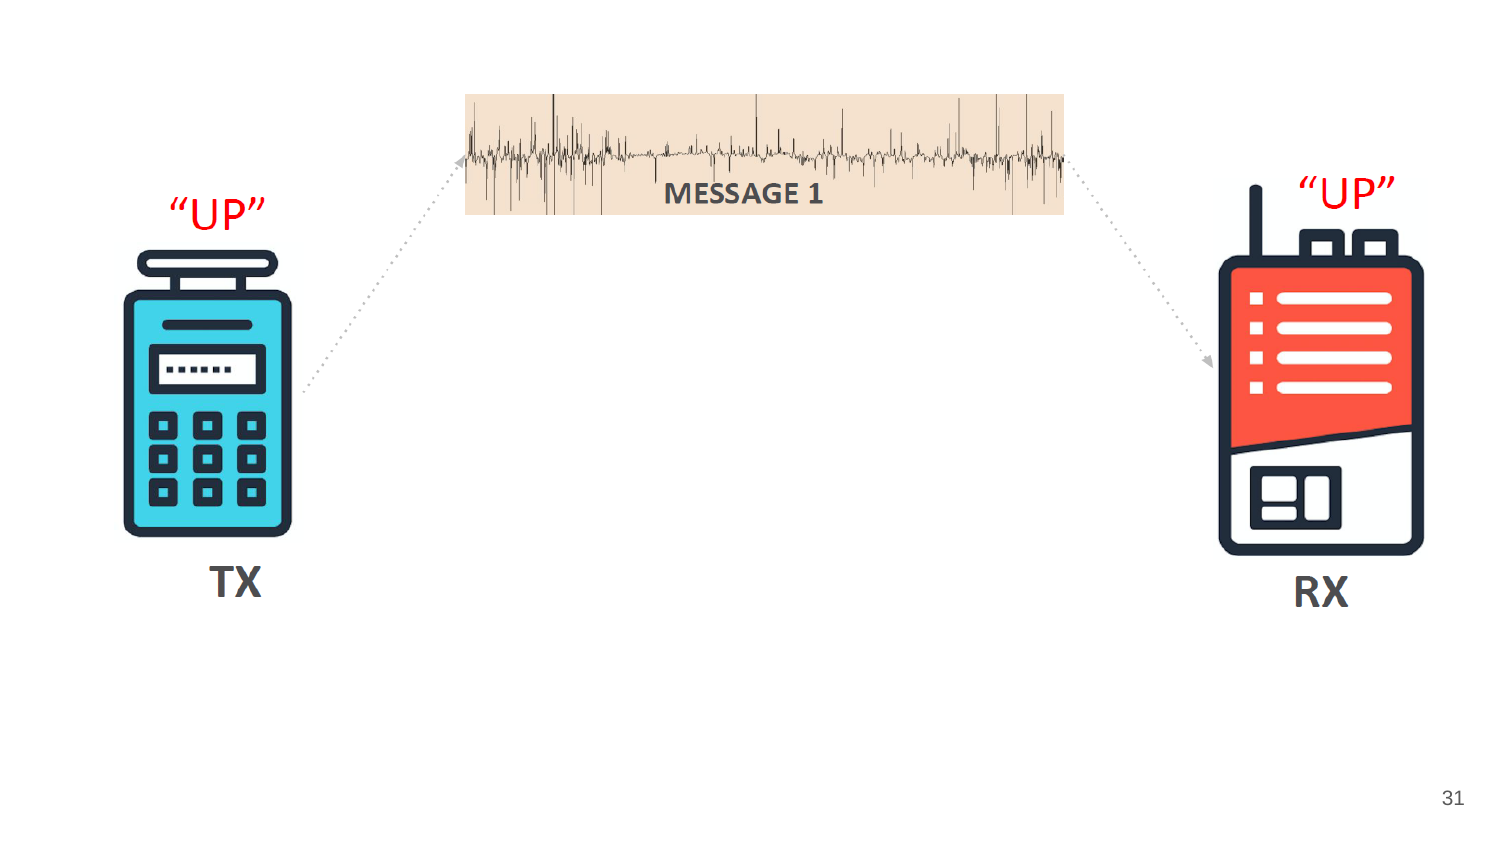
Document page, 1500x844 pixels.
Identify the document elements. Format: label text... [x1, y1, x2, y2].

picture [0, 0, 1500, 774]
slide_number ‹#› [1389, 783, 1480, 830]
